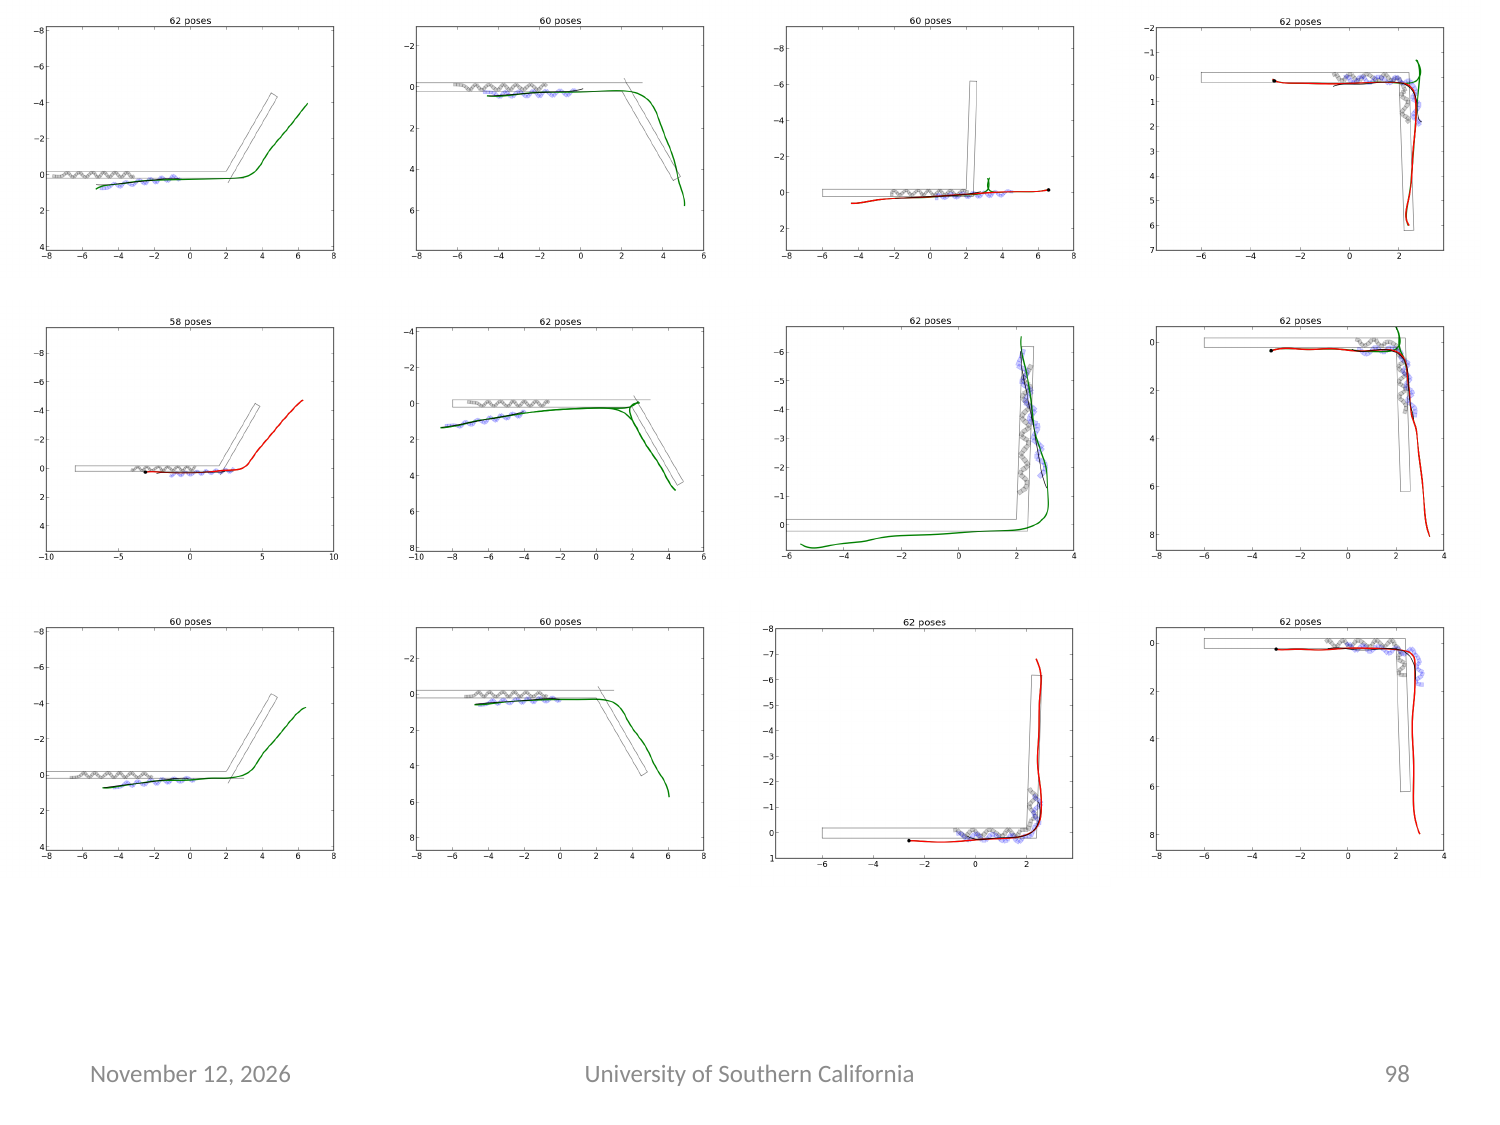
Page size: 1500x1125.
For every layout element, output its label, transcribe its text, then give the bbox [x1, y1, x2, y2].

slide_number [75, 1042, 425, 1103]
picture [0, 0, 1481, 278]
footer University of Southern California [512, 1042, 988, 1103]
picture [0, 299, 1481, 579]
picture [0, 599, 1481, 888]
slide_number 98 [1074, 1042, 1425, 1103]
